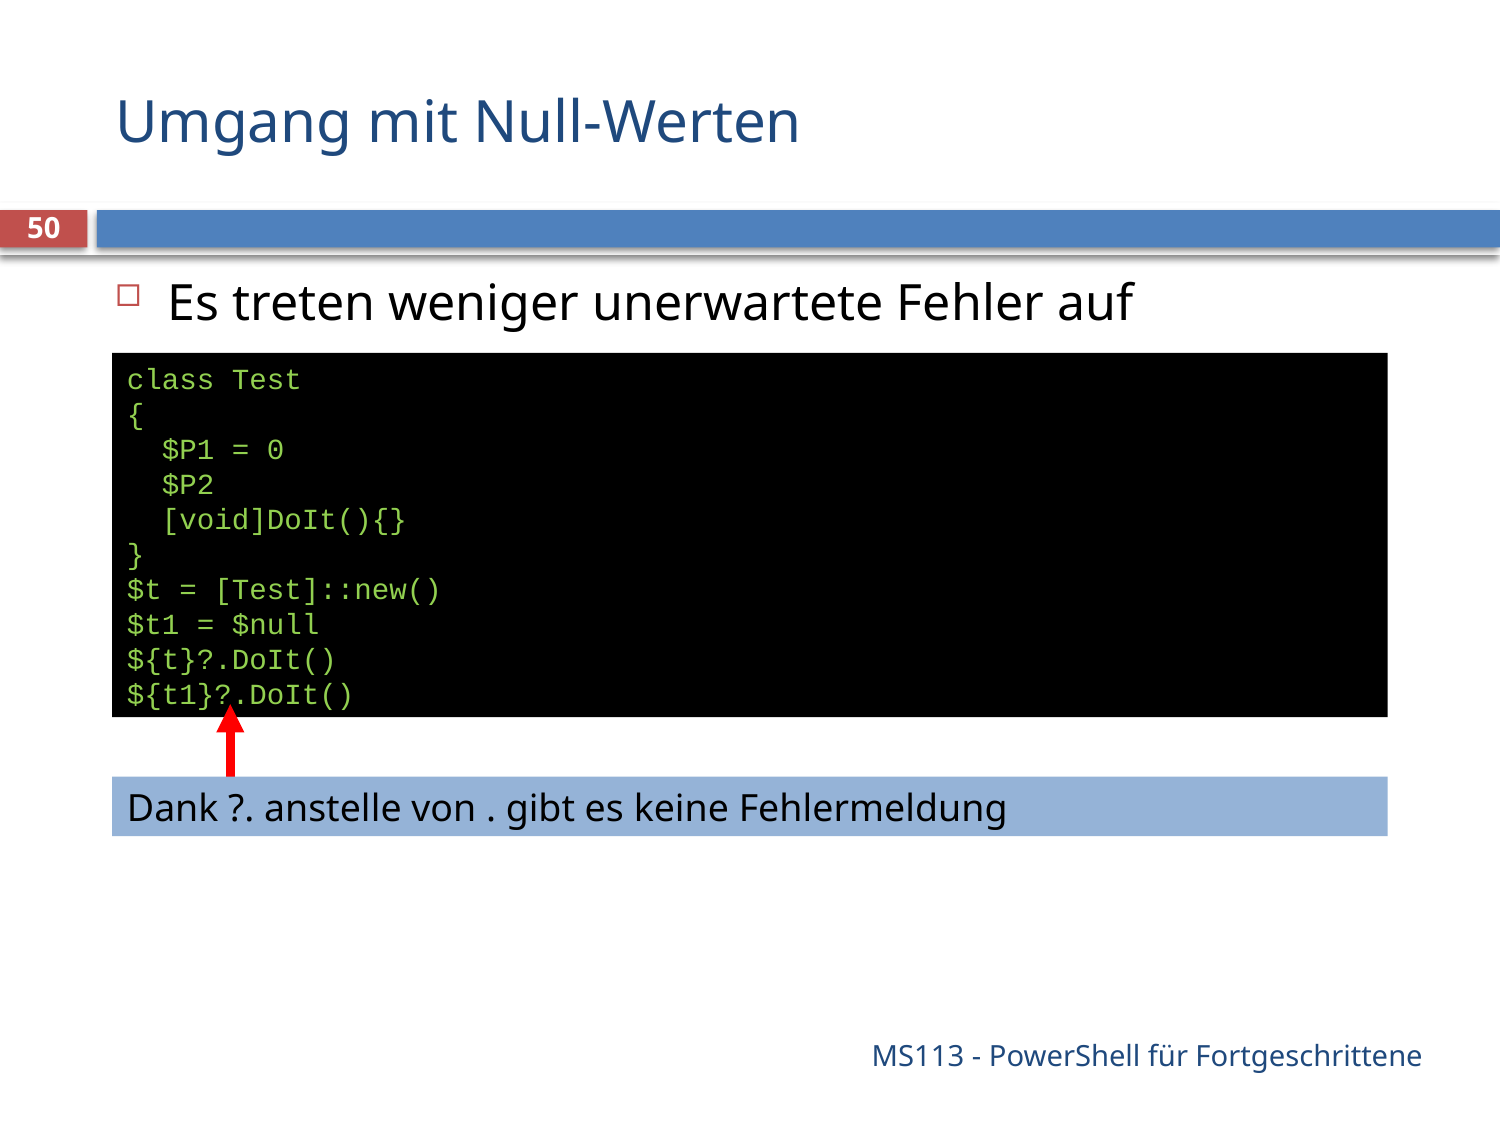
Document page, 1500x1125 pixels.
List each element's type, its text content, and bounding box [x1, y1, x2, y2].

title Umgang mit Null-Werten [100, 37, 1438, 200]
footer MS113 - PowerShell für Fortgeschrittene [99, 1024, 1438, 1085]
list Es treten weniger unerwartete Fehler auf [100, 262, 1438, 504]
slide_number 50 [0, 208, 88, 249]
text_box Dank ?. anstelle von . gibt es keine Fehlermeldung [112, 776, 1388, 837]
text_box class Test { $P1 = 0 $P2 [void]DoIt(){} } $t = [Test]::new() $t1 = $null ${t}?.DoIt() ${t1}?.DoIt() [112, 352, 1388, 718]
